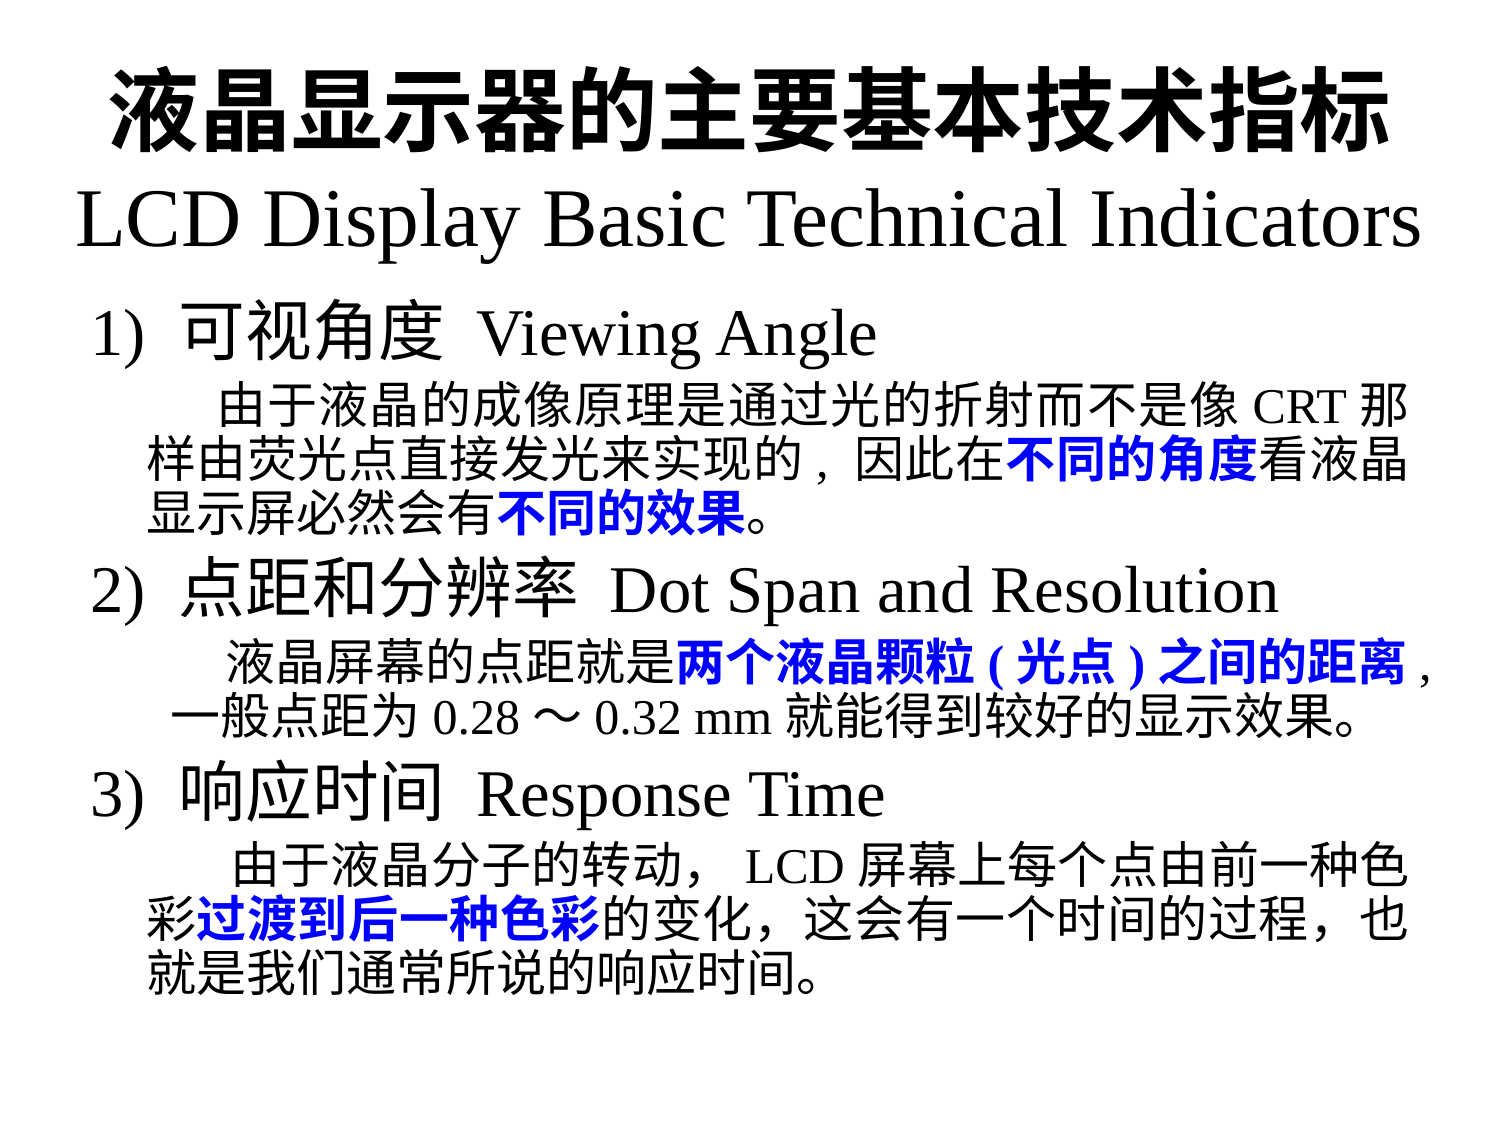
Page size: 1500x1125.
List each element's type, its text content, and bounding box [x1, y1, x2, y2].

list 1) 可视角度 Viewing Angle 由于液晶的成像原理是通过光的折射而不是像CRT那样由荧光点直接发光来实现的, 因此在不同的角度看液晶显示屏必然会有不同的效果。 2) 点距和分辨率 Dot Span and Resolution 液晶屏幕的点距就是两个液晶颗粒(光点)之间的距离, 一般点距为0.28～0.32 mm就能得到较好的显示效果。 3) 响应时间 Response Time 由于液晶分子的转动，LCD屏幕上每个点由前一种色彩过渡到后一种色彩的变化，这会有一个时间的过程，也就是我们通常所说的响应时间。 [75, 290, 1425, 1034]
title 液晶显示器的主要基本技术指标 LCD Display Basic Technical Indicators [0, 45, 1500, 233]
